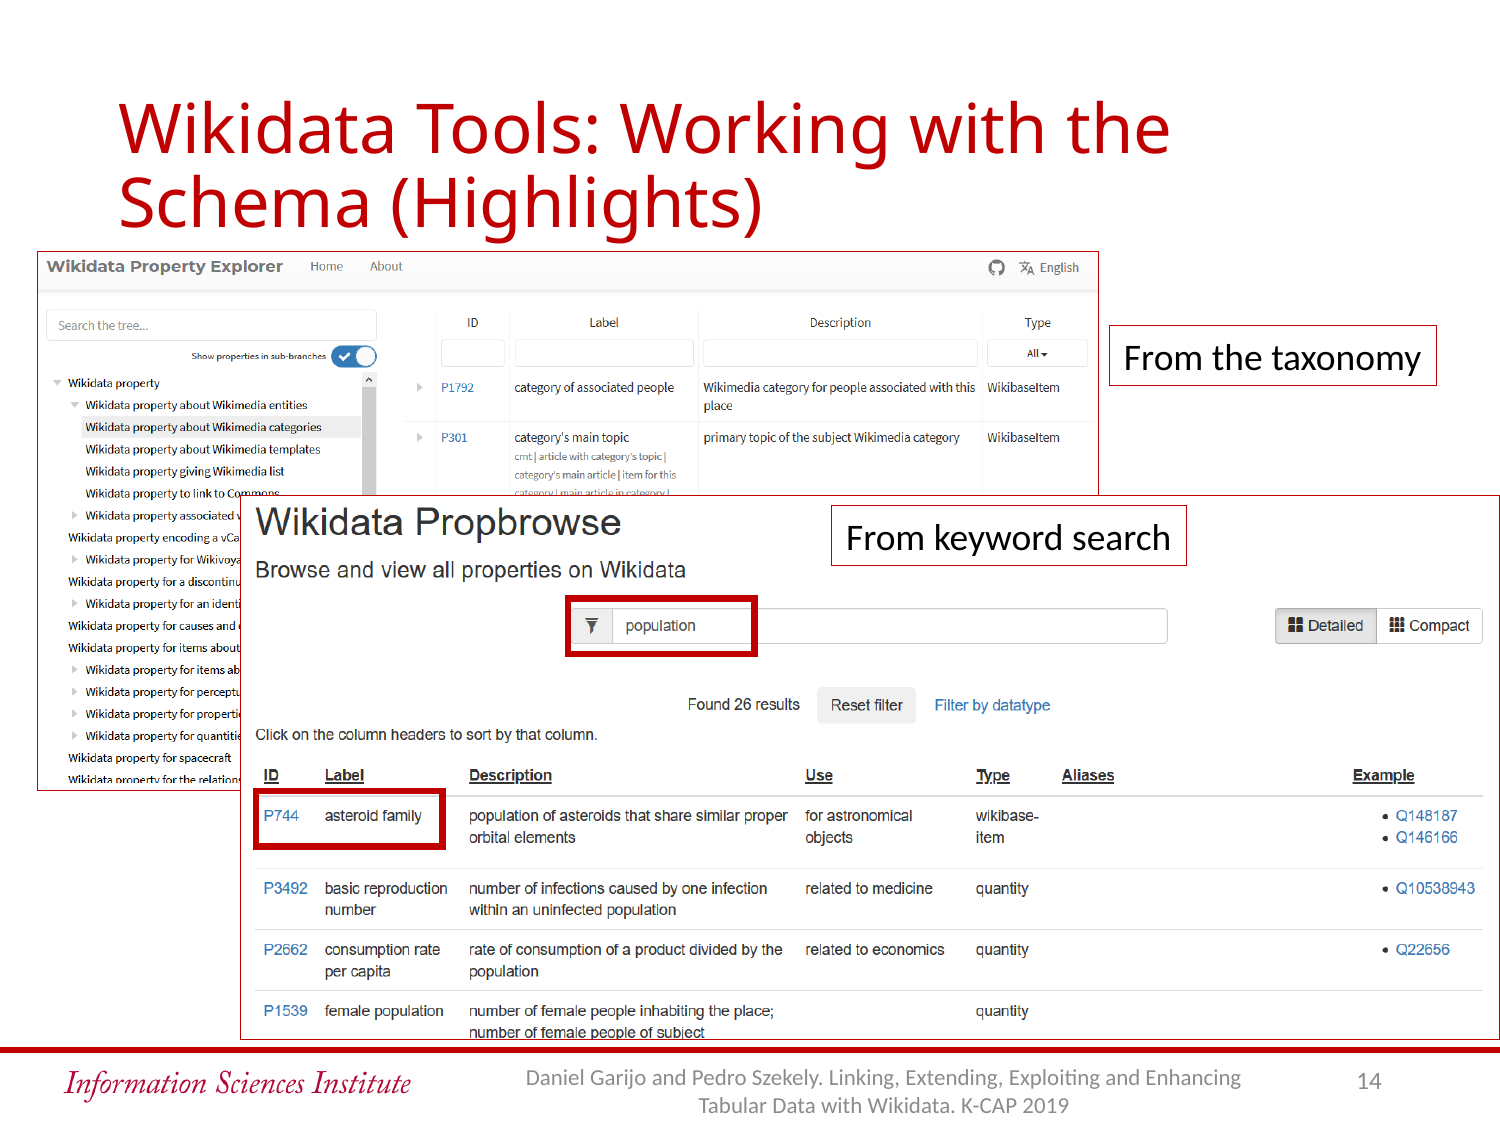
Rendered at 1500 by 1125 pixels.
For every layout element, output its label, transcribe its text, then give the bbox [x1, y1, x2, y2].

picture [63, 1070, 411, 1103]
text_box From the taxonomy [1109, 325, 1437, 386]
slide_number 14 [1059, 1049, 1397, 1110]
title Wikidata Tools: Working with the Schema (Highlights) [103, 59, 1439, 278]
footer Daniel Garijo and Pedro Szekely. Linking, Extending, Exploiting and Enhancing Tabular Data with Wikidata. K-CAP 2019 [484, 1060, 1285, 1121]
picture [37, 251, 1099, 791]
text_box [240, 495, 1500, 1040]
